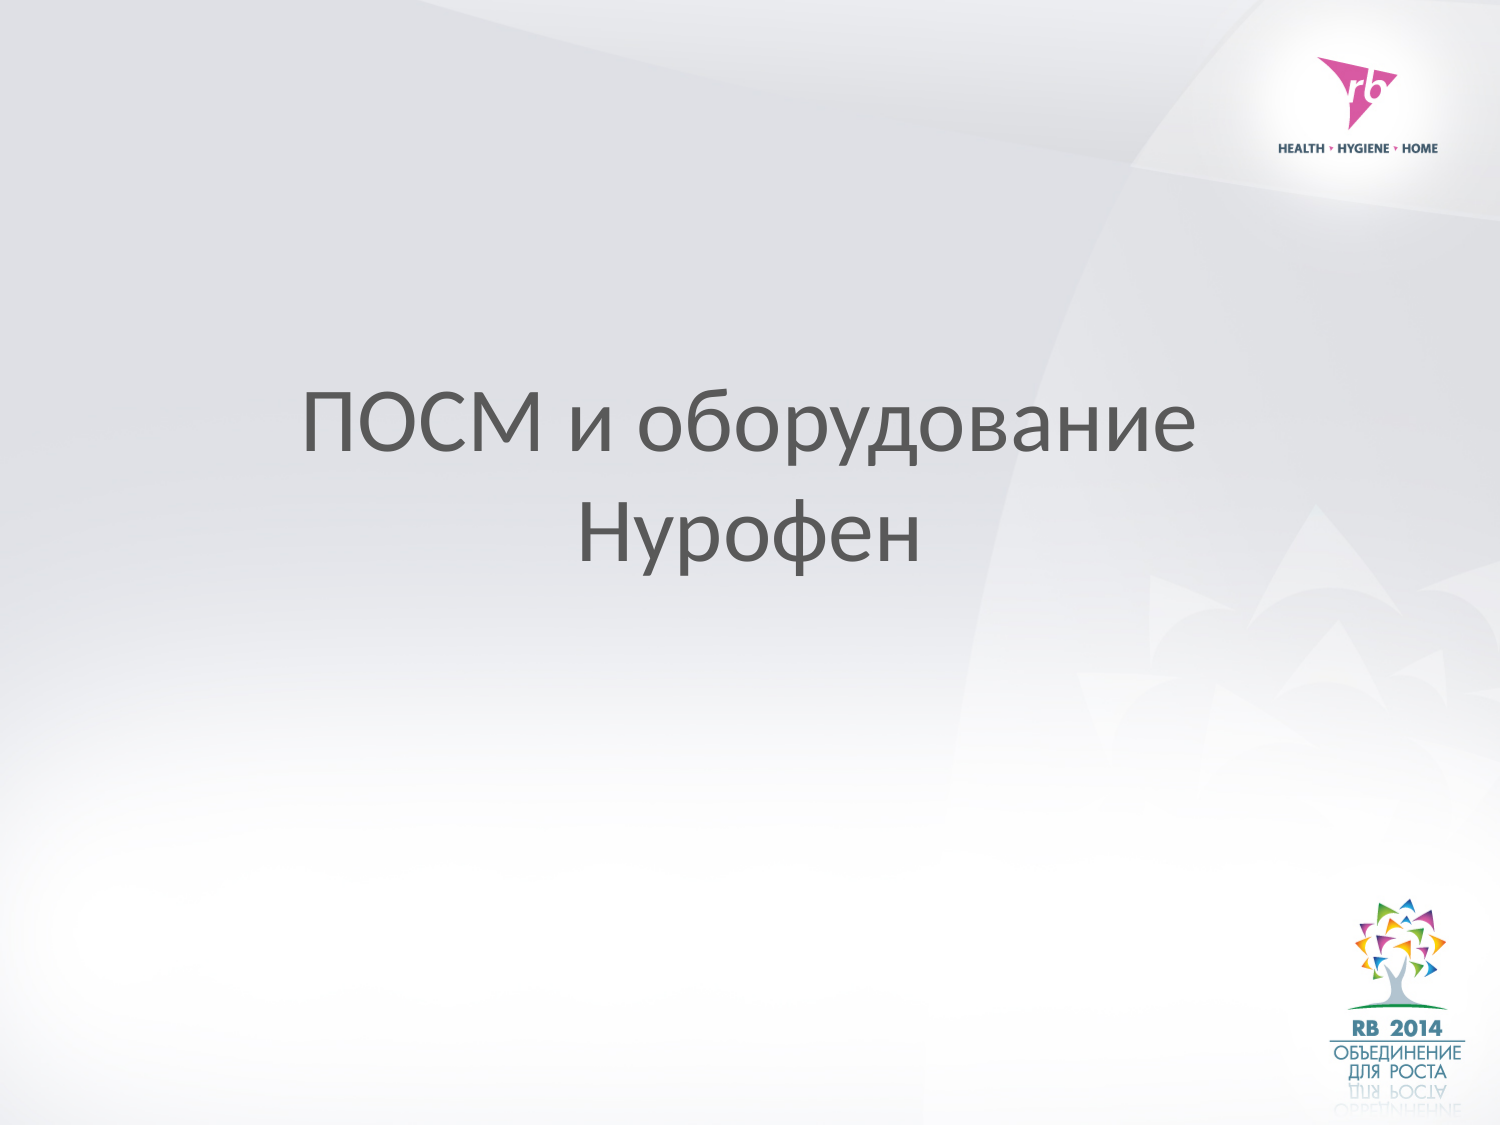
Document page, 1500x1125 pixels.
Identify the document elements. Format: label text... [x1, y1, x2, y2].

picture [0, 0, 1500, 1125]
title ПОСМ и оборудование Нурофен [112, 349, 1388, 591]
